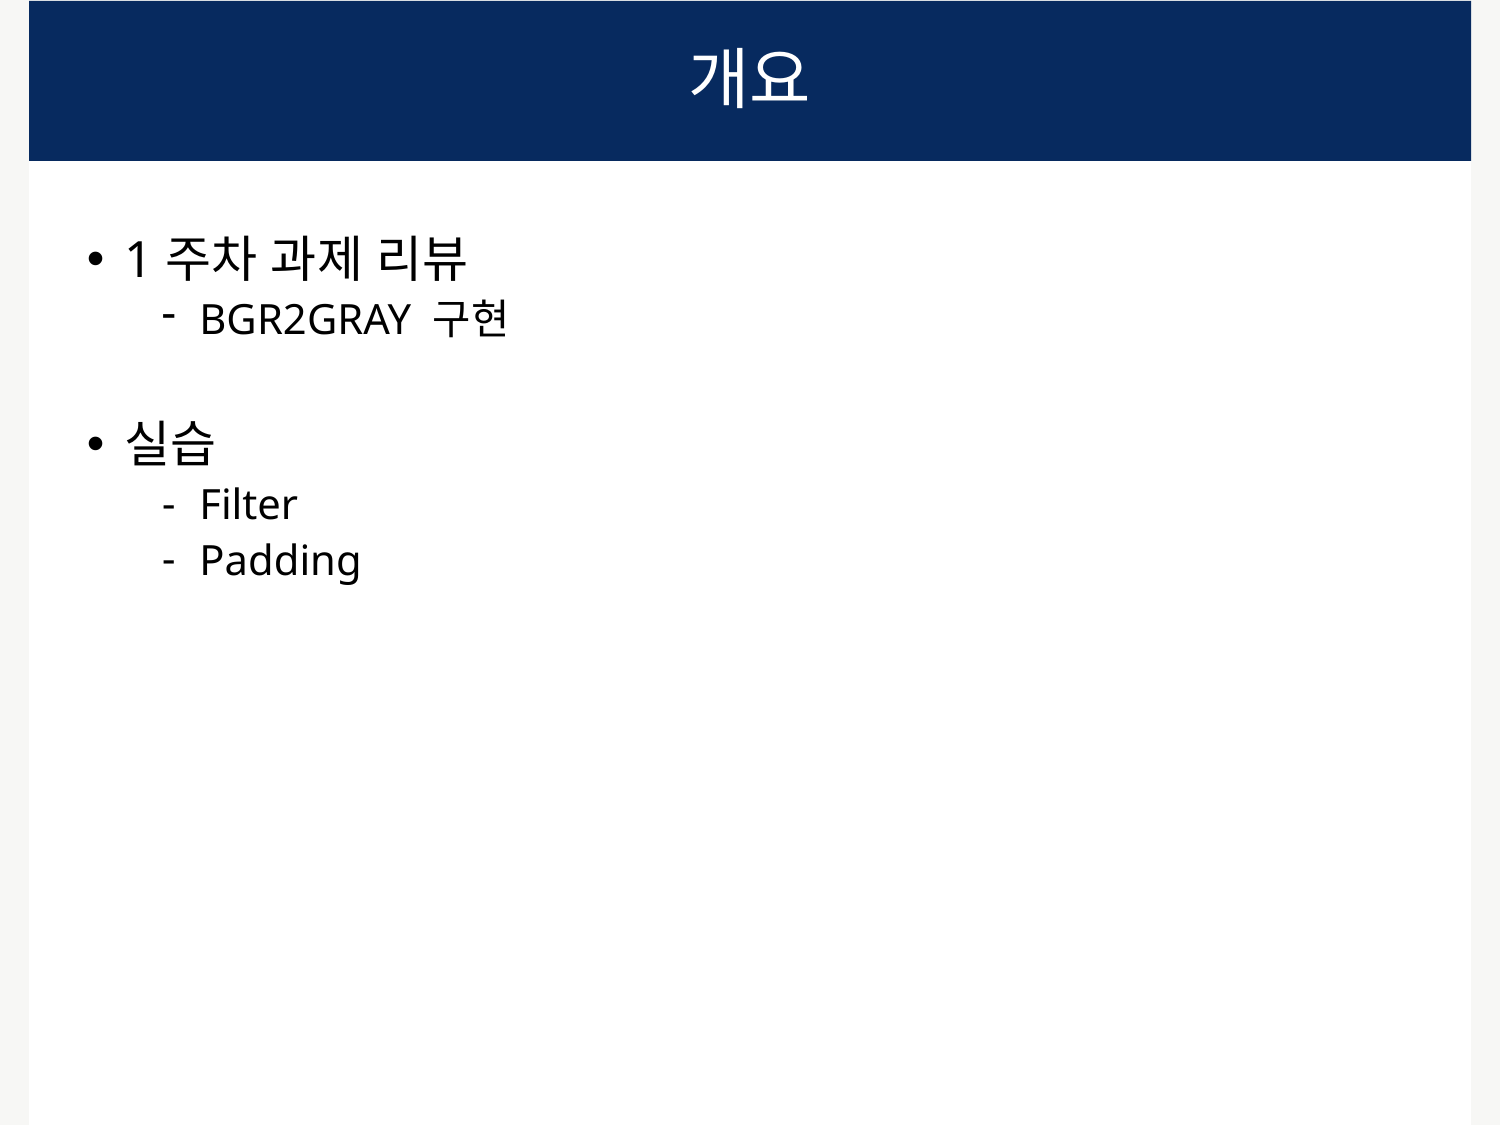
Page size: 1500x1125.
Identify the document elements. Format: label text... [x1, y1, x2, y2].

list 1주차 과제 리뷰 BGR2GRAY 구현 실습 Filter Padding [71, 226, 1430, 1016]
title 개요 [70, 31, 1430, 132]
